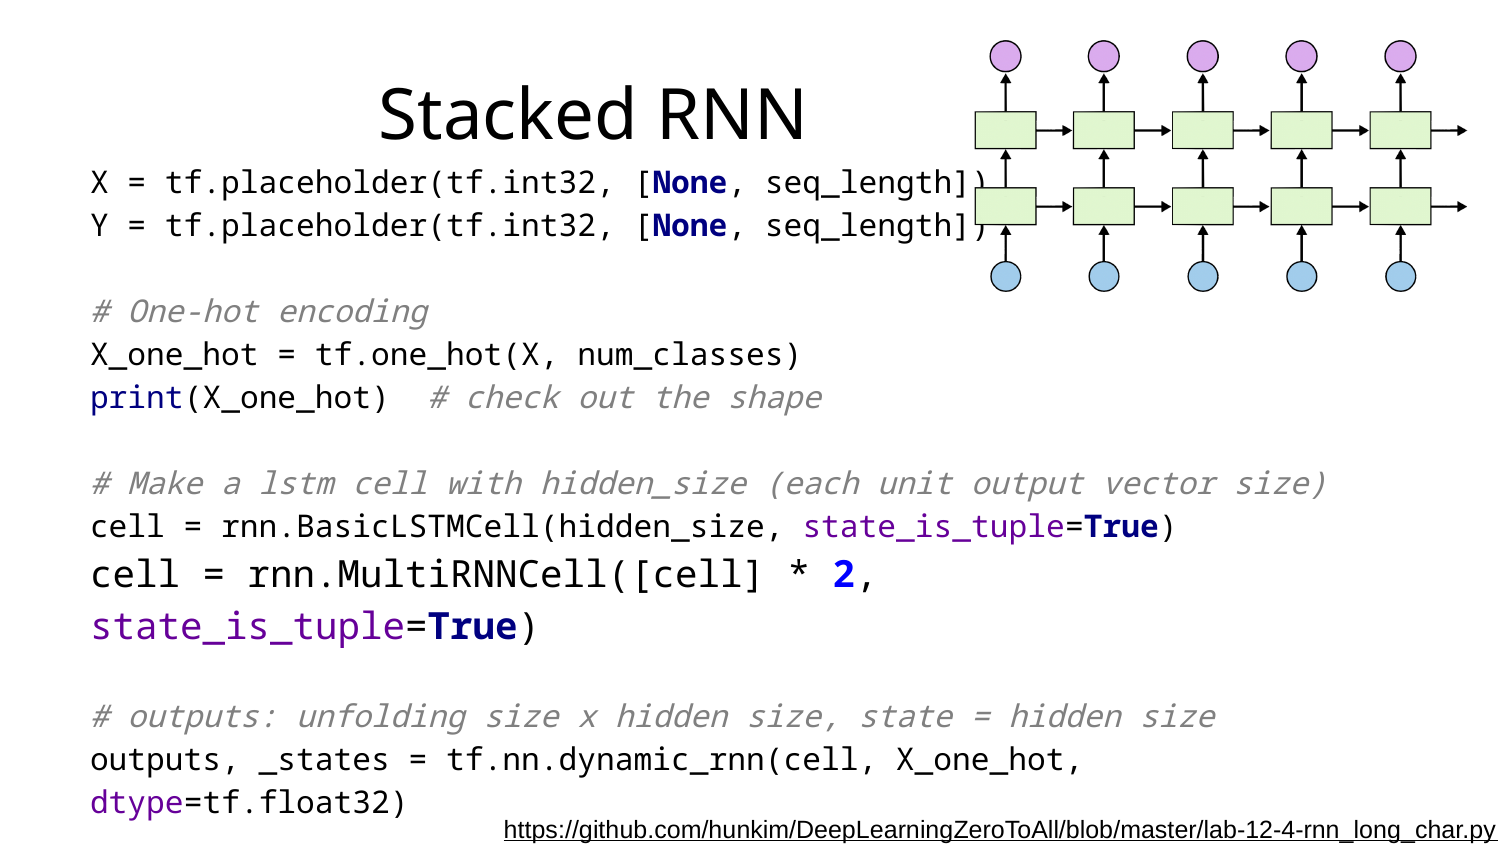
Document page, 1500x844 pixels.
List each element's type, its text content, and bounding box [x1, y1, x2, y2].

picture [974, 38, 1469, 297]
text_box https://github.com/hunkim/DeepLearningZeroToAll/blob/master/lab-12-4-rnn_long_char.py [488, 802, 1500, 844]
text_box X = tf.placeholder(tf.int32, [None, seq_length]) Y = tf.placeholder(tf.int32, [None, seq_length]) # One-hot encoding X_one_hot = tf.one_hot(X, num_classes) print(X_one_hot) # check out the shape # Make a lstm cell with hidden_size (each unit output vector size) cell = rnn.BasicLSTMCell(hidden_size, state_is_tuple=True) cell = rnn.MultiRNNCell([cell] * 2, state_is_tuple=True) # outputs: unfolding size x hidden size, state = hidden size outputs, _states = tf.nn.dynamic_rnn(cell, X_one_hot, dtype=tf.float32) [74, 183, 1363, 793]
title Stacked RNN [0, 21, 1207, 200]
